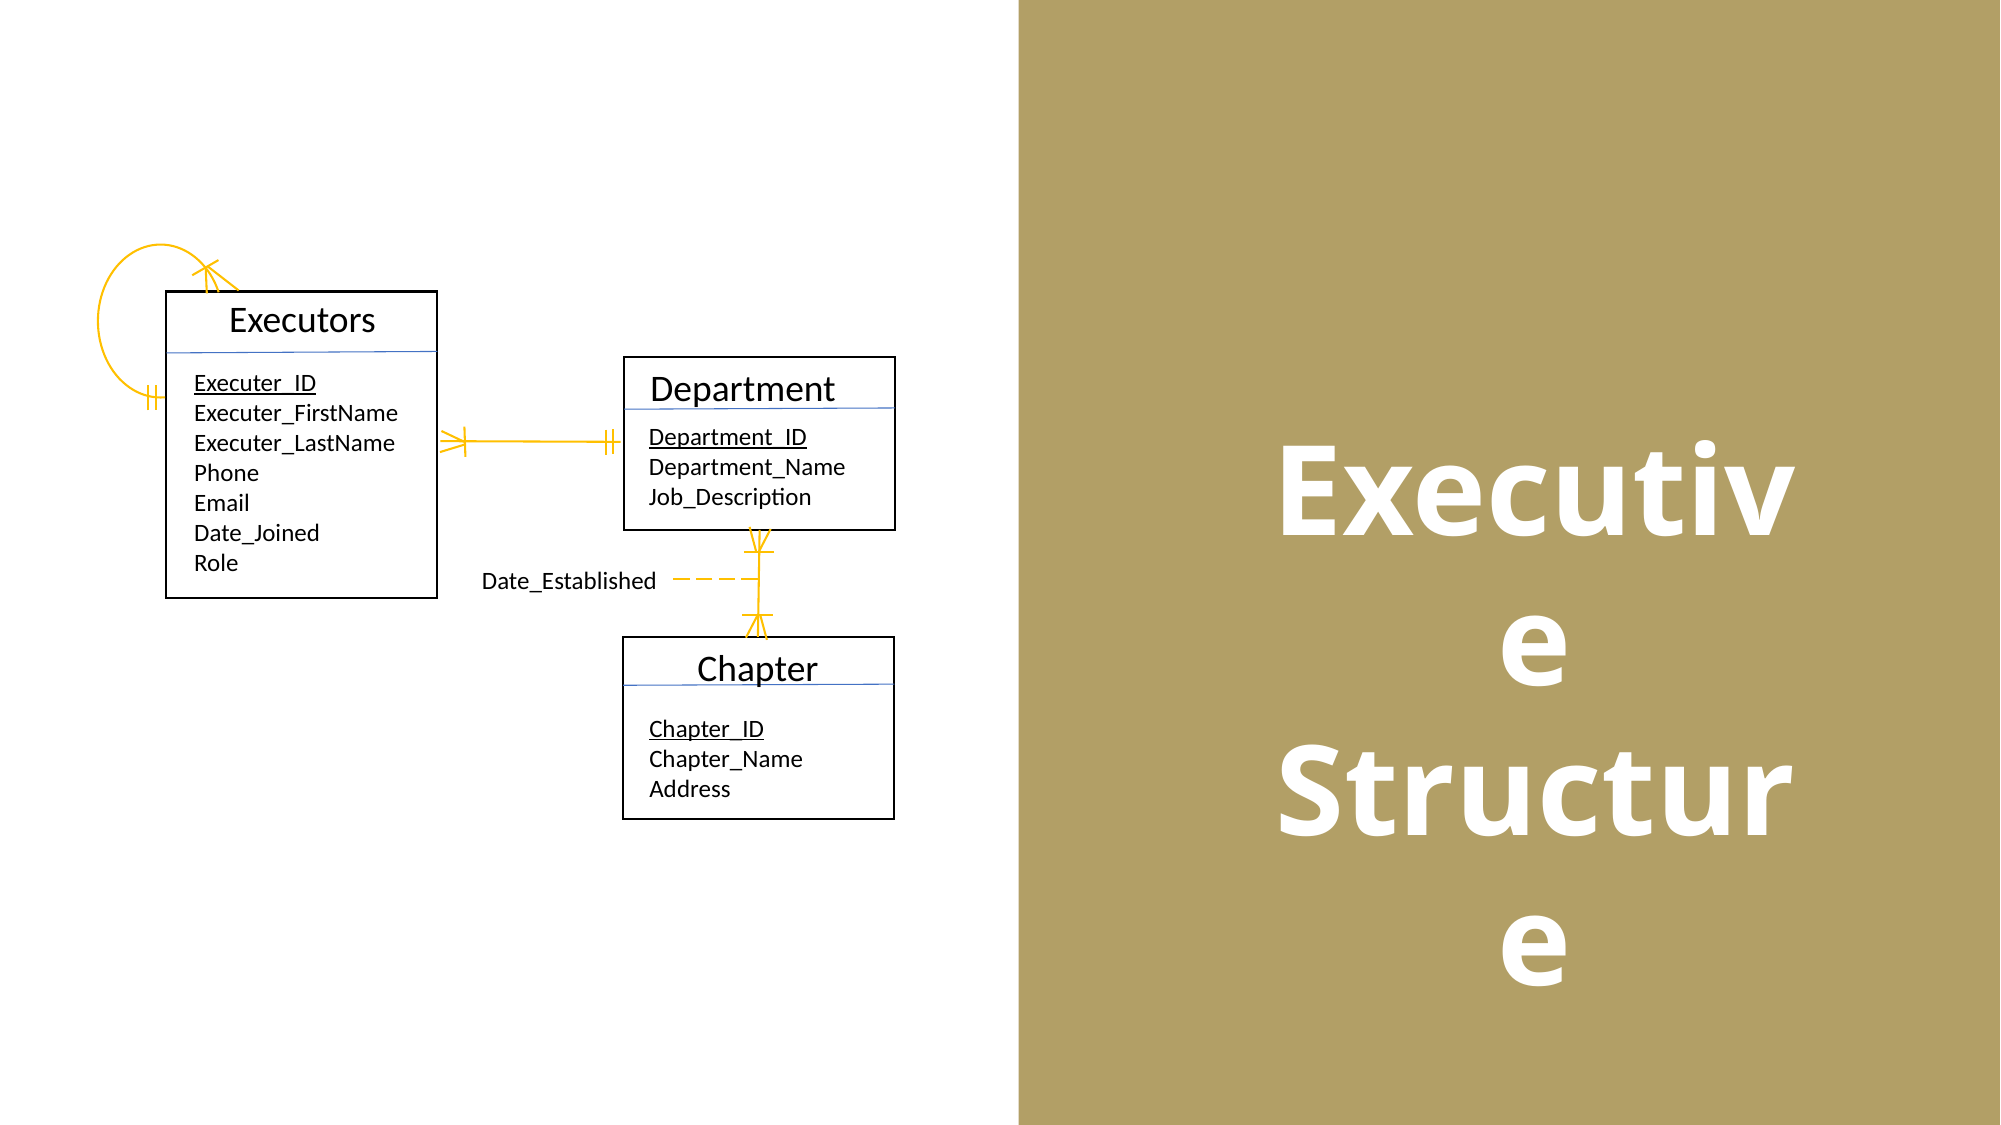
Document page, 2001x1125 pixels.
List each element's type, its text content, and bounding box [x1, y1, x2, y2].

text_box Date_Established [464, 557, 675, 602]
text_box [744, 612, 771, 643]
text_box Executive Structure [1238, 403, 1831, 1019]
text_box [139, 393, 165, 402]
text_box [624, 356, 896, 530]
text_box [623, 636, 895, 819]
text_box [439, 427, 465, 458]
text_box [596, 437, 623, 446]
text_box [207, 266, 239, 291]
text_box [746, 524, 772, 555]
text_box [166, 288, 438, 614]
text_box [97, 244, 205, 394]
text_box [194, 274, 218, 287]
text_box [1018, 0, 2000, 1125]
